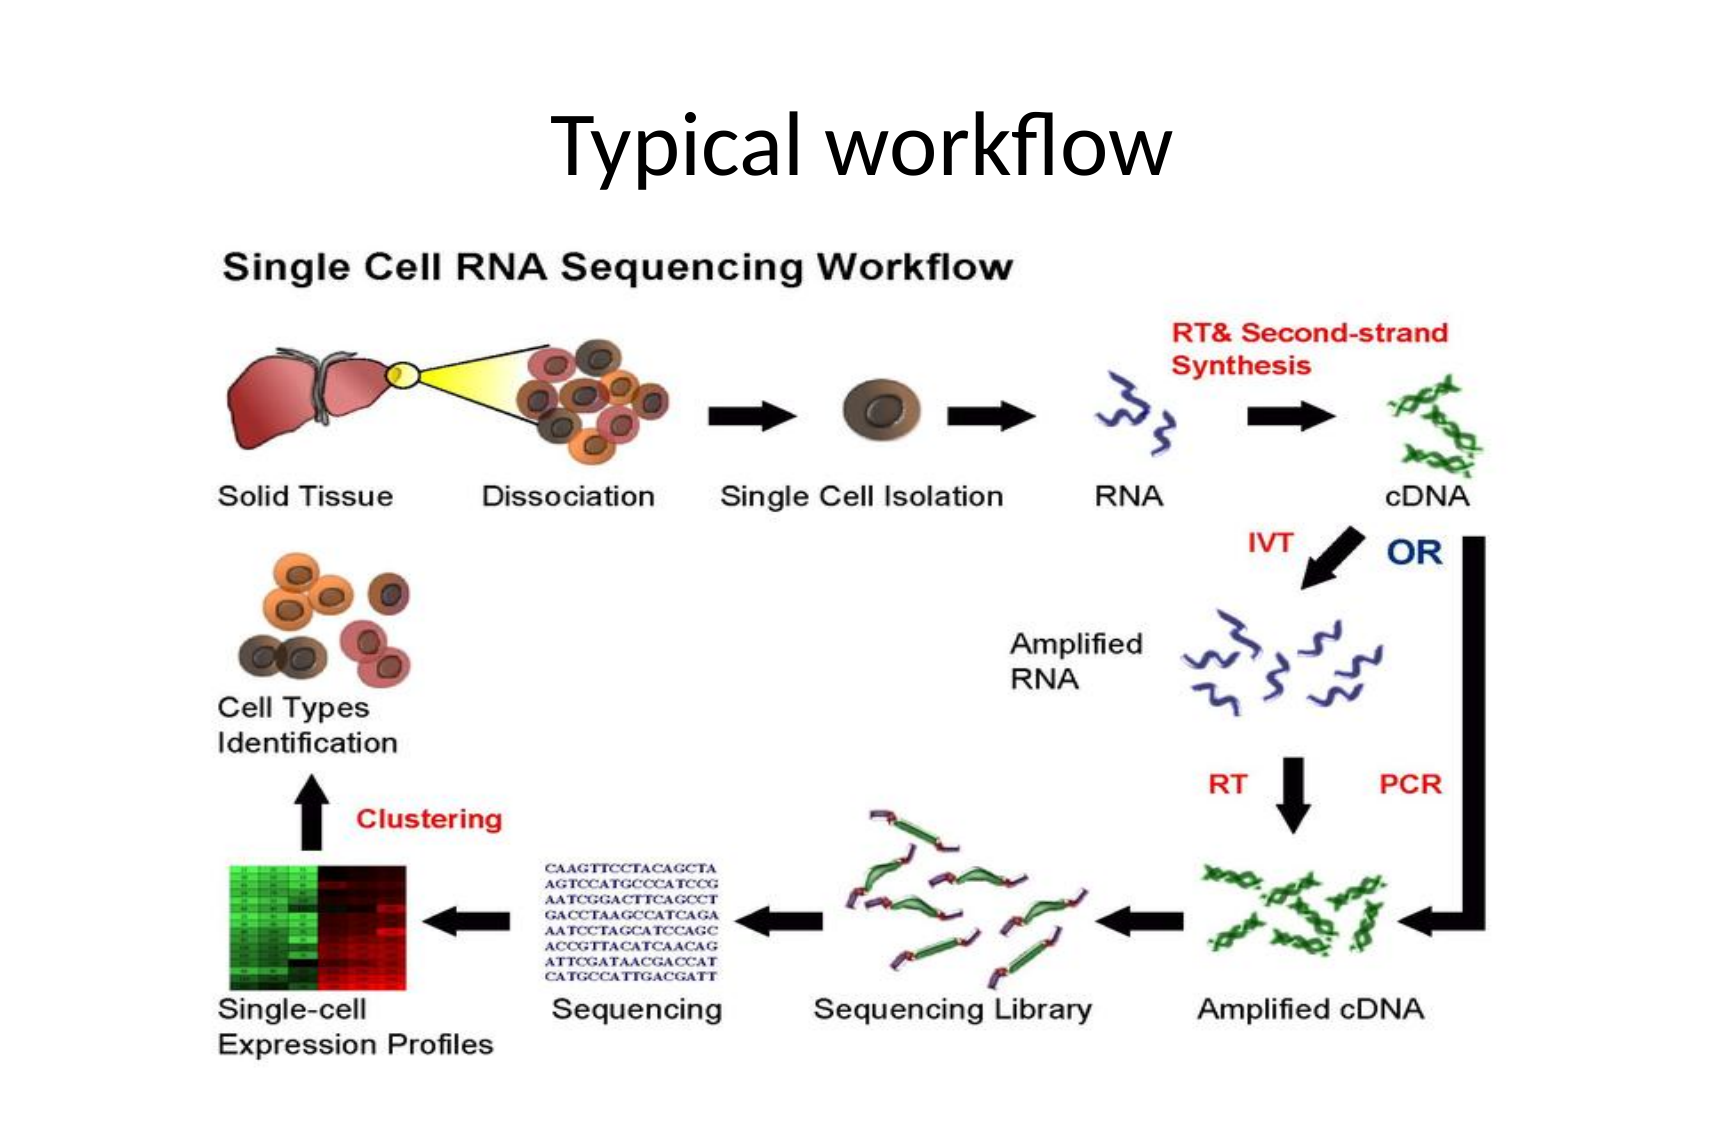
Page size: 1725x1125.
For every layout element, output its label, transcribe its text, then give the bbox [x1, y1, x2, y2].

picture [168, 201, 1592, 1077]
title Typical workflow [86, 45, 1639, 233]
